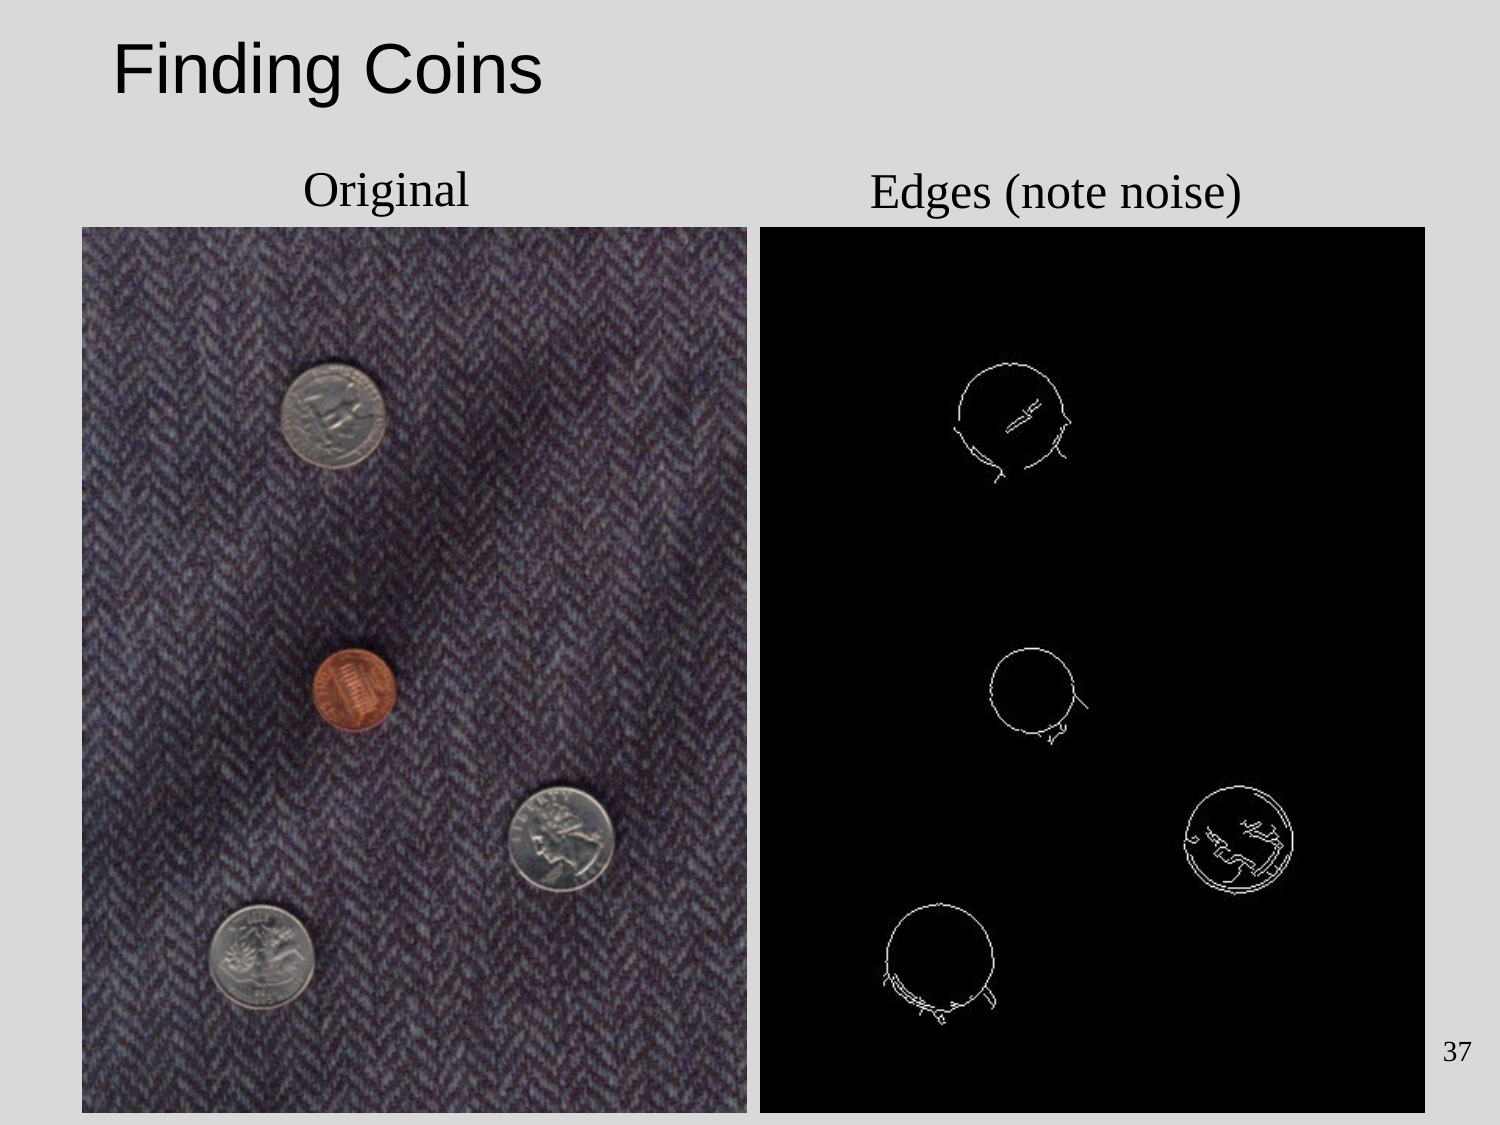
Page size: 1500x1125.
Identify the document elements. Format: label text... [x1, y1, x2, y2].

text_box Original [303, 162, 540, 218]
picture [760, 227, 1425, 1113]
text_box 37 [1430, 1024, 1488, 1100]
picture [82, 227, 747, 1113]
title Finding Coins [112, 0, 1388, 164]
text_box Edges (note noise) [869, 163, 1247, 220]
